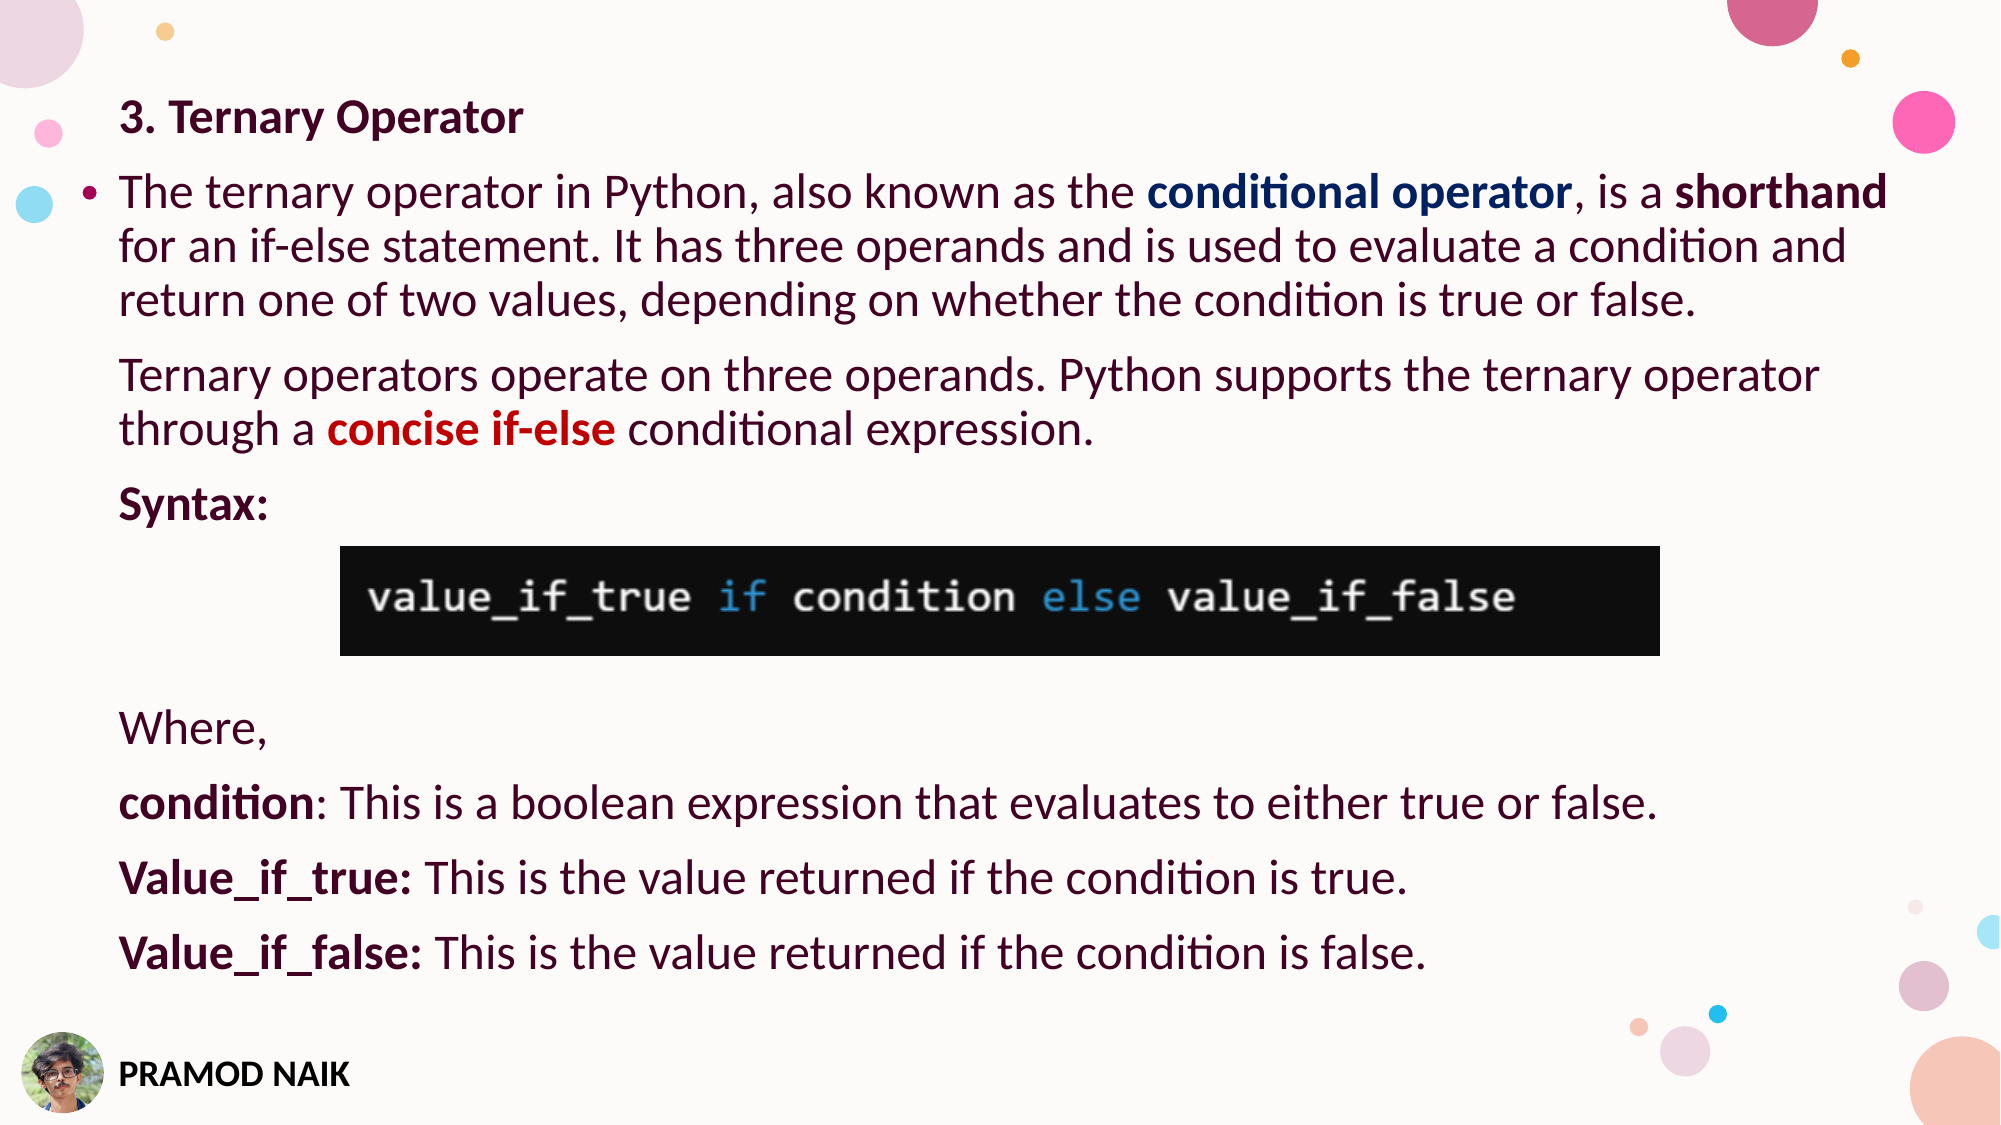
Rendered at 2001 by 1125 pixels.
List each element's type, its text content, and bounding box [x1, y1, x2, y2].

picture [21, 1031, 104, 1114]
picture [340, 546, 1660, 656]
list 3. Ternary Operator The ternary operator in Python, also known as the conditional operator, is a shorthand for an if-else statement. It has three operands and is used to evaluate a condition and return one of two values, depending on whether the condition is true or false. Ternary operators operate on three operands. Python supports the ternary operator through a concise if-else conditional expression. Syntax: Where, condition: This is a boolean expression that evaluates to either true or false. Value_if_true: This is the value returned if the condition is true. Value_if_false: This is the value returned if the condition is false. [103, 83, 1967, 1010]
